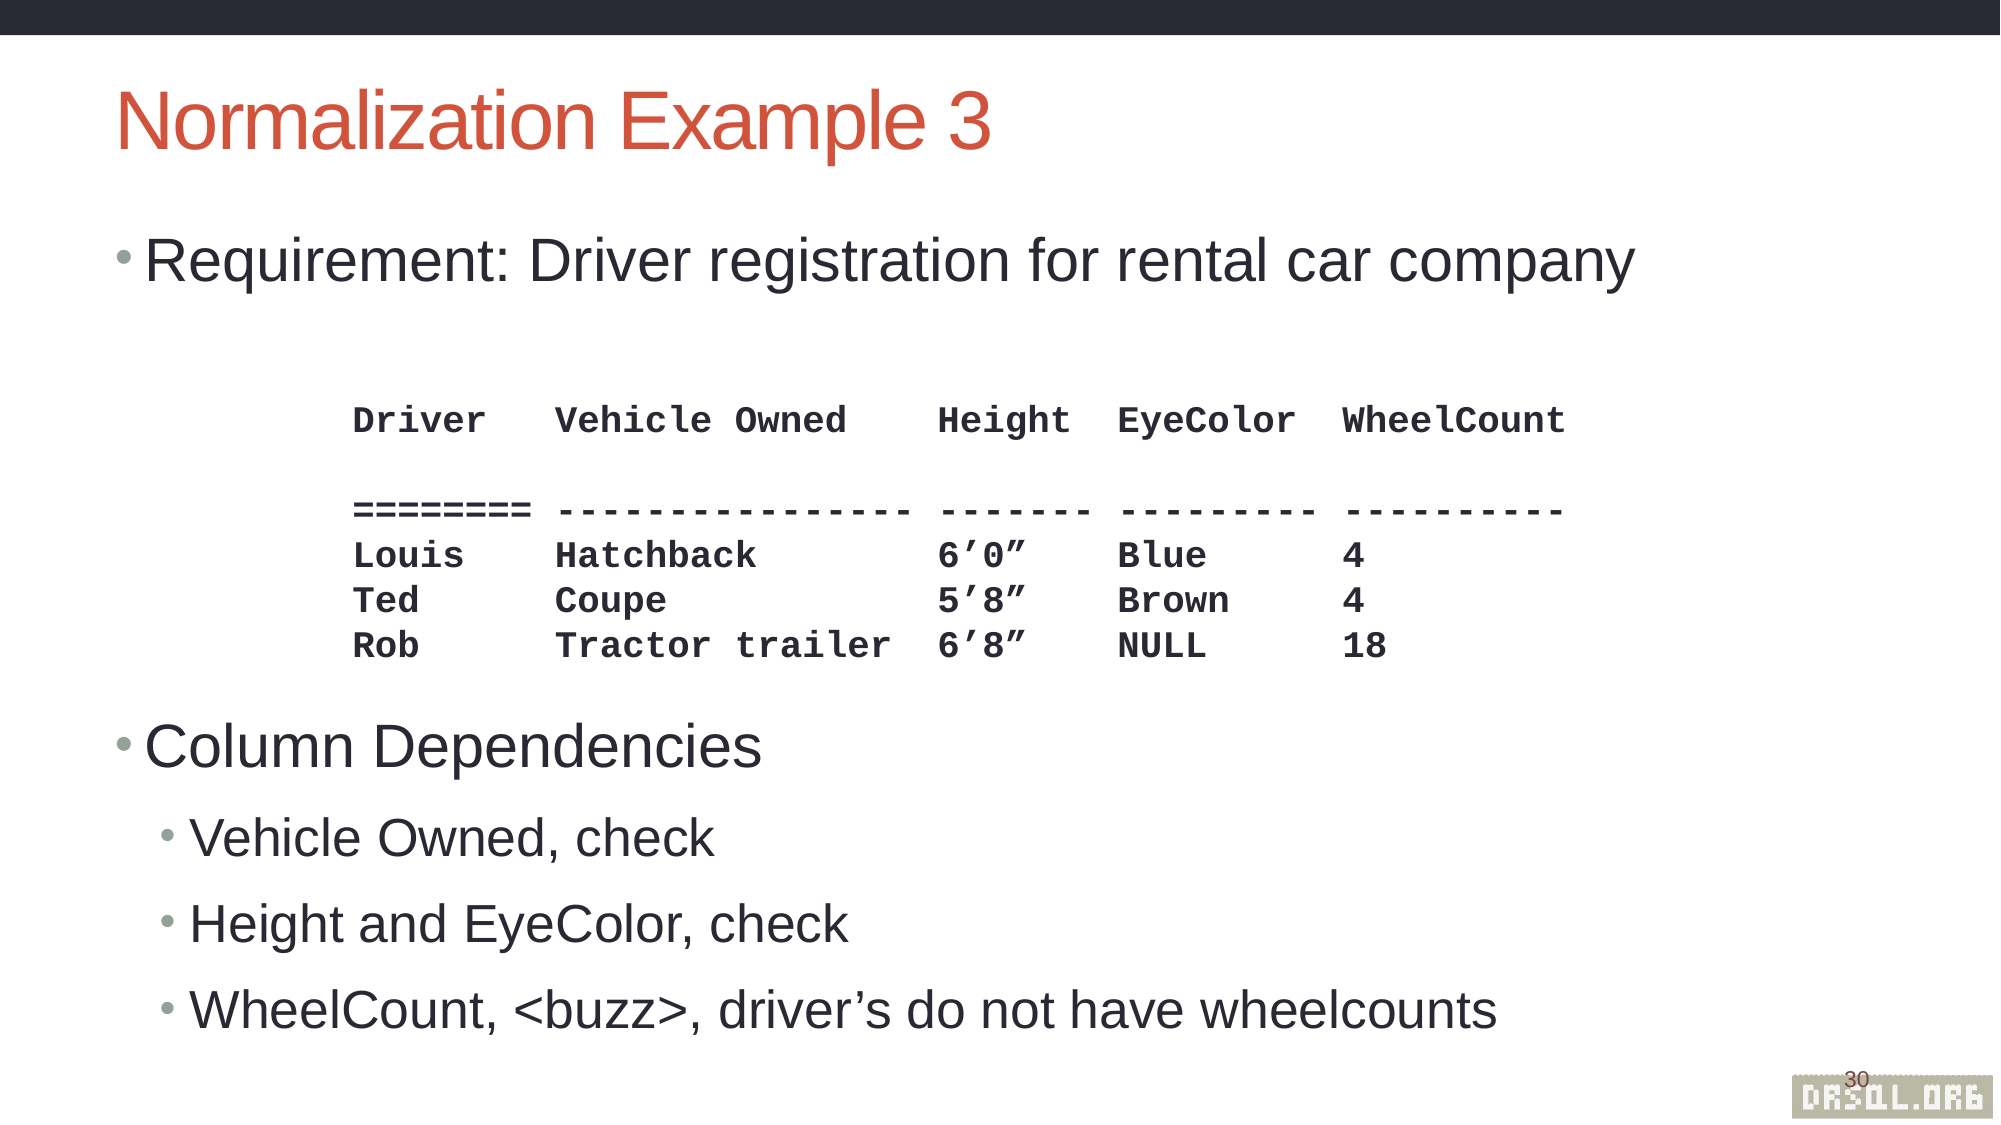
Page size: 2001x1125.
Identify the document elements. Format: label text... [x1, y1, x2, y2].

title Normalization Example 3 [99, 45, 1884, 188]
text_box [337, 274, 1663, 331]
list Requirement: Driver registration for rental car company Column Dependencies Vehicle Owned, check Height and EyeColor, check WheelCount, <buzz>, driver’s do not have wheelcounts [99, 212, 1900, 1050]
text_box Driver Vehicle Owned Height EyeColor WheelCount ======== ---------------- ------- --------- ---------- Louis Hatchback 6’0” Blue 4 Ted Coupe 5’8” Brown 4 Rob Tractor trailer 6’8” NULL 18 [337, 387, 1688, 673]
